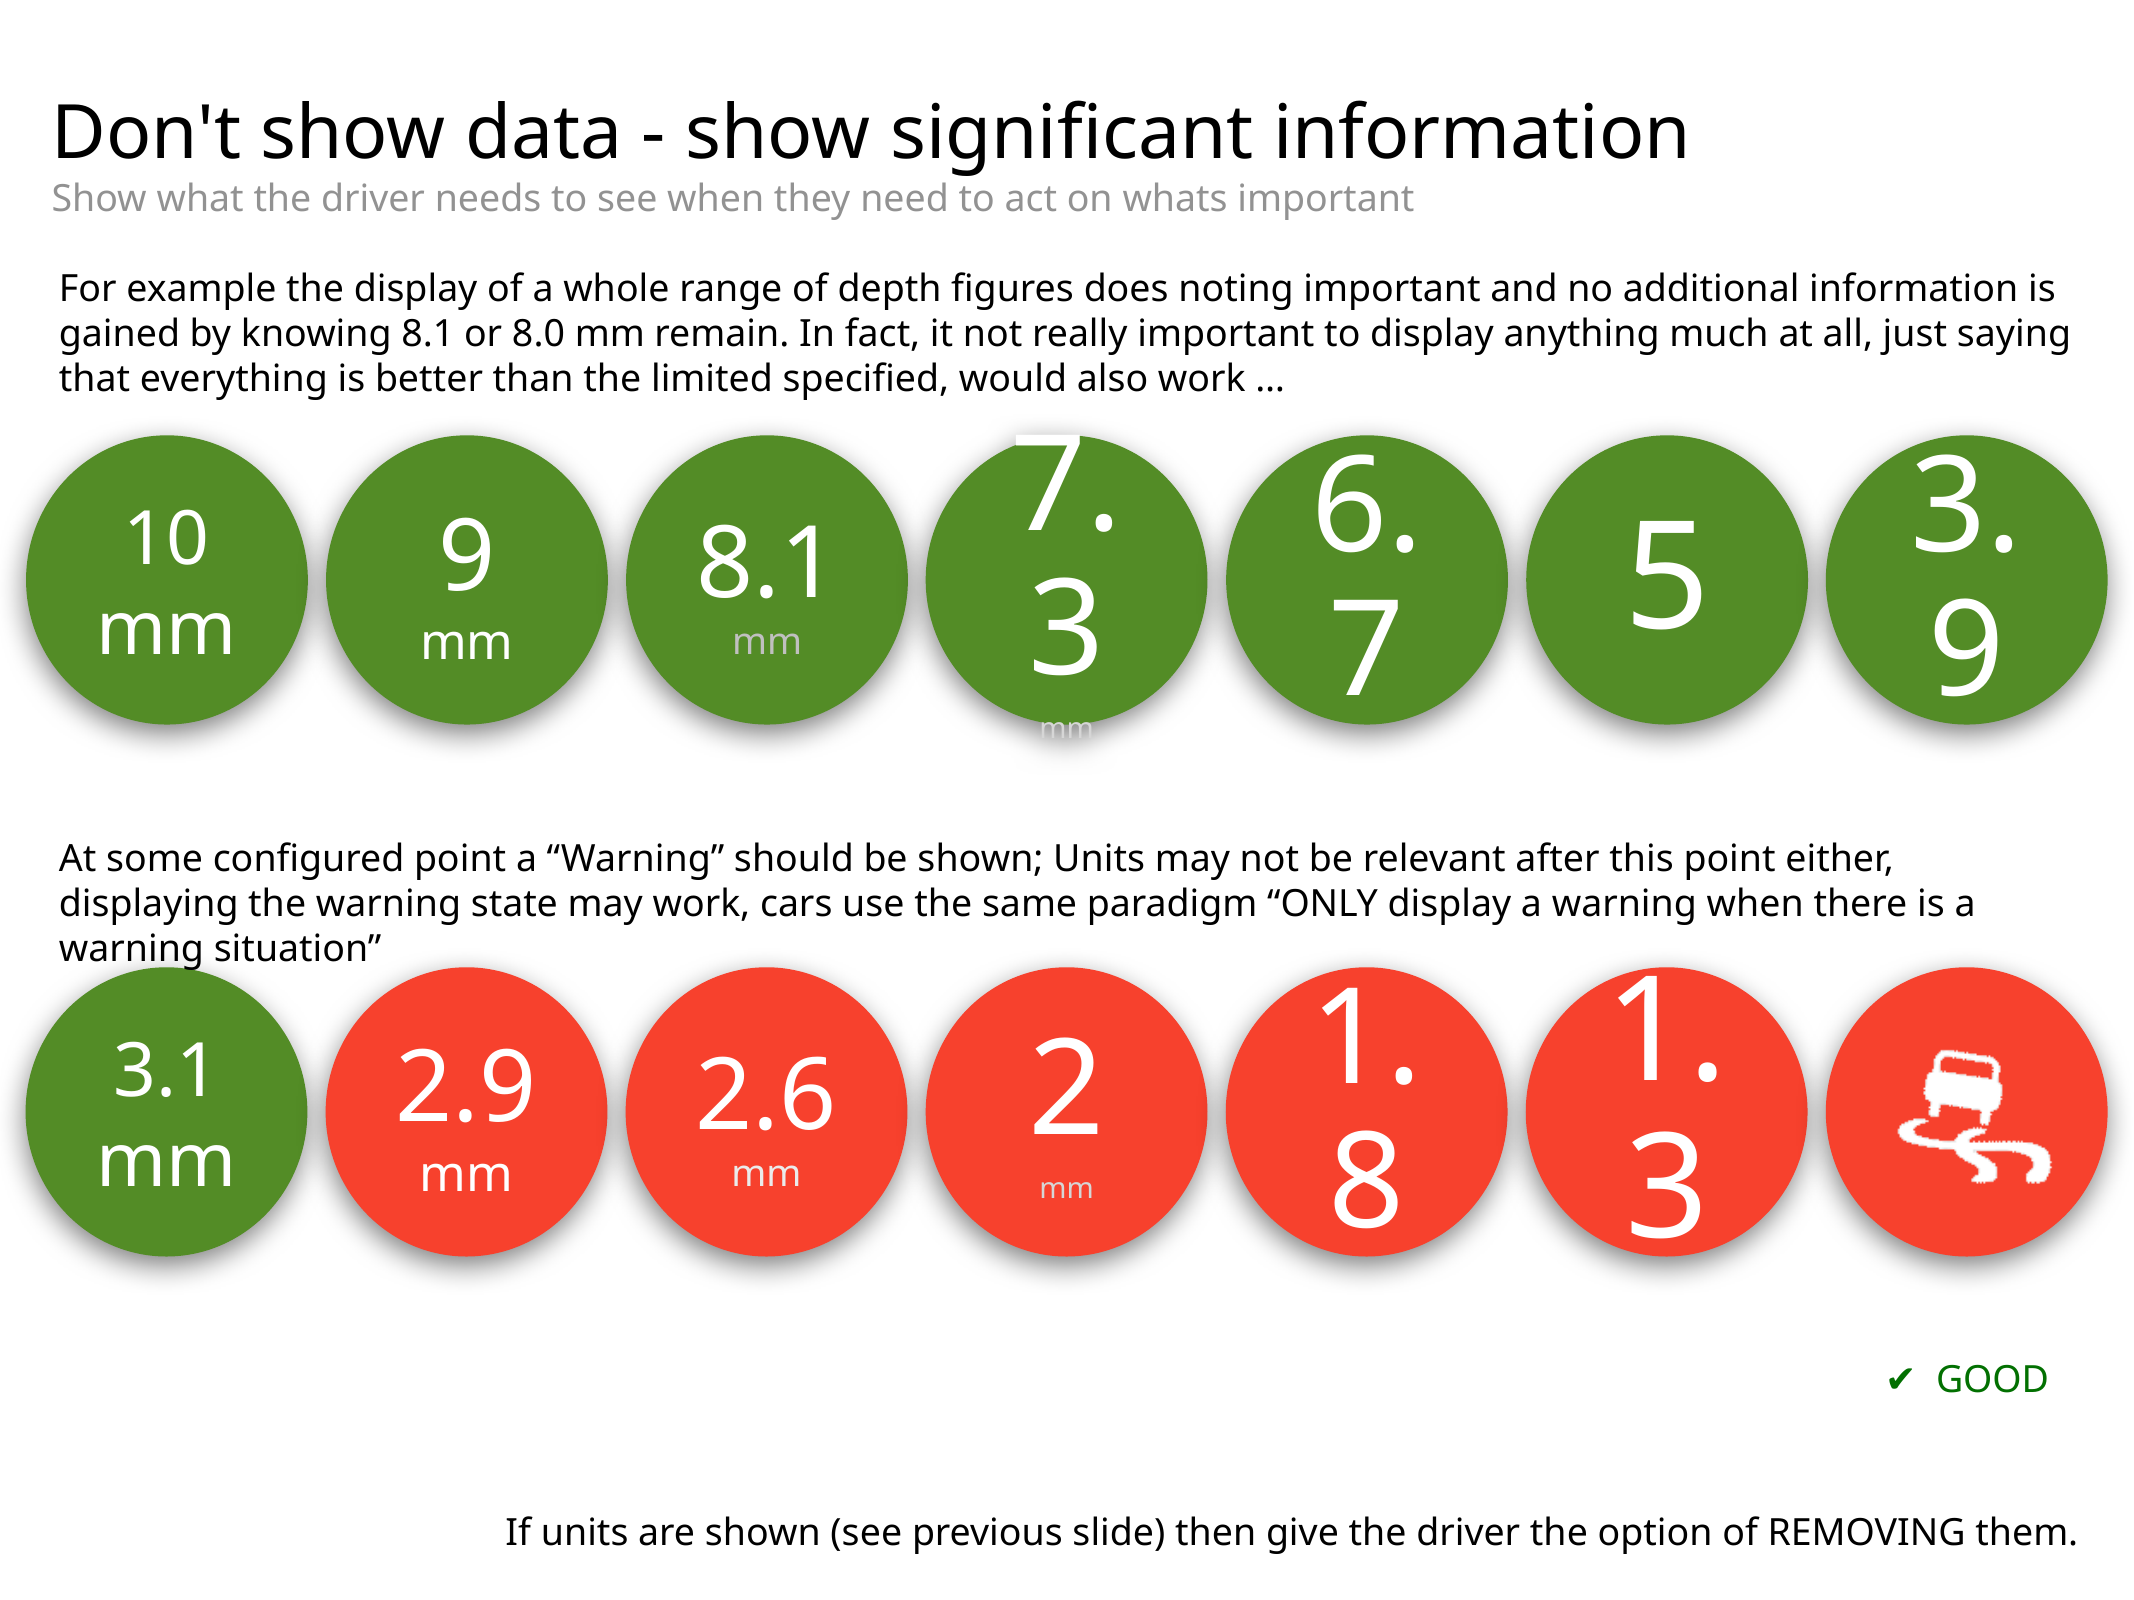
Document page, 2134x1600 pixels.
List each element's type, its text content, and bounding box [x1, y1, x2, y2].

text_box 1.3 [1525, 977, 1807, 1257]
text_box 7.3 mm [925, 435, 1207, 725]
text_box At some configured point a “Warning” should be shown; Units may not be relevant after this point either, displaying the warning state may work, cars use the same paradigm “ONLY display a warning when there is a warning situation” [50, 825, 2083, 977]
text_box 5 [1526, 435, 1807, 725]
text_box If units are shown (see previous slide) then give the driver the option of REMOVING them. [454, 1499, 2089, 1561]
text_box 6.7 [1226, 435, 1507, 725]
text_box Don't show data - show significant information Show what the driver needs to see when they need to act on whats important [43, 75, 1962, 227]
text_box 2 mm [925, 977, 1207, 1257]
picture [1887, 1030, 2059, 1201]
text_box 1.8 [1225, 977, 1507, 1257]
text_box 10 mm [26, 435, 307, 725]
text_box 2.6 mm [625, 977, 907, 1257]
text_box 3.9 [1825, 435, 2108, 725]
text_box 9 mm [326, 435, 607, 725]
text_box [1825, 977, 2108, 1257]
text_box For example the display of a whole range of depth figures does noting important and no additional information is gained by knowing 8.1 or 8.0 mm remain. In fact, it not really important to display anything much at all, just saying that everything is better than the limited specified, would also work … [50, 255, 2083, 407]
text_box ✔︎ GOOD [1876, 1347, 2070, 1409]
text_box 8.1 mm [626, 435, 907, 725]
text_box 3.1 mm [25, 977, 307, 1257]
text_box 2.9 mm [325, 977, 607, 1257]
